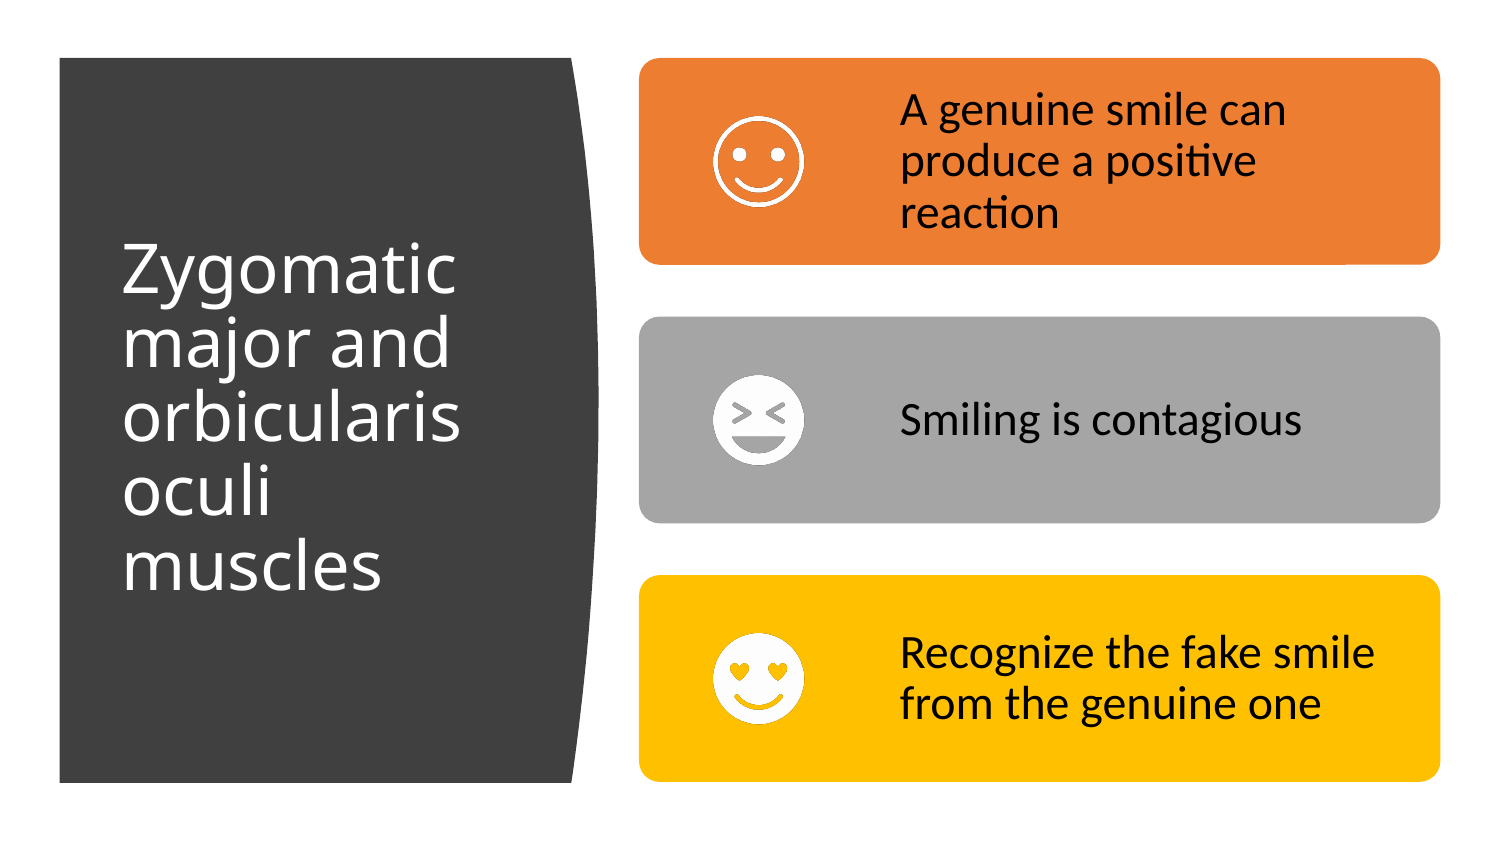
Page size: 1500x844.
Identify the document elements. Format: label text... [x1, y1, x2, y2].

title Zygomatic major and orbicularis oculi muscles [106, 124, 527, 715]
text_box [58, 56, 600, 784]
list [638, 57, 1441, 782]
